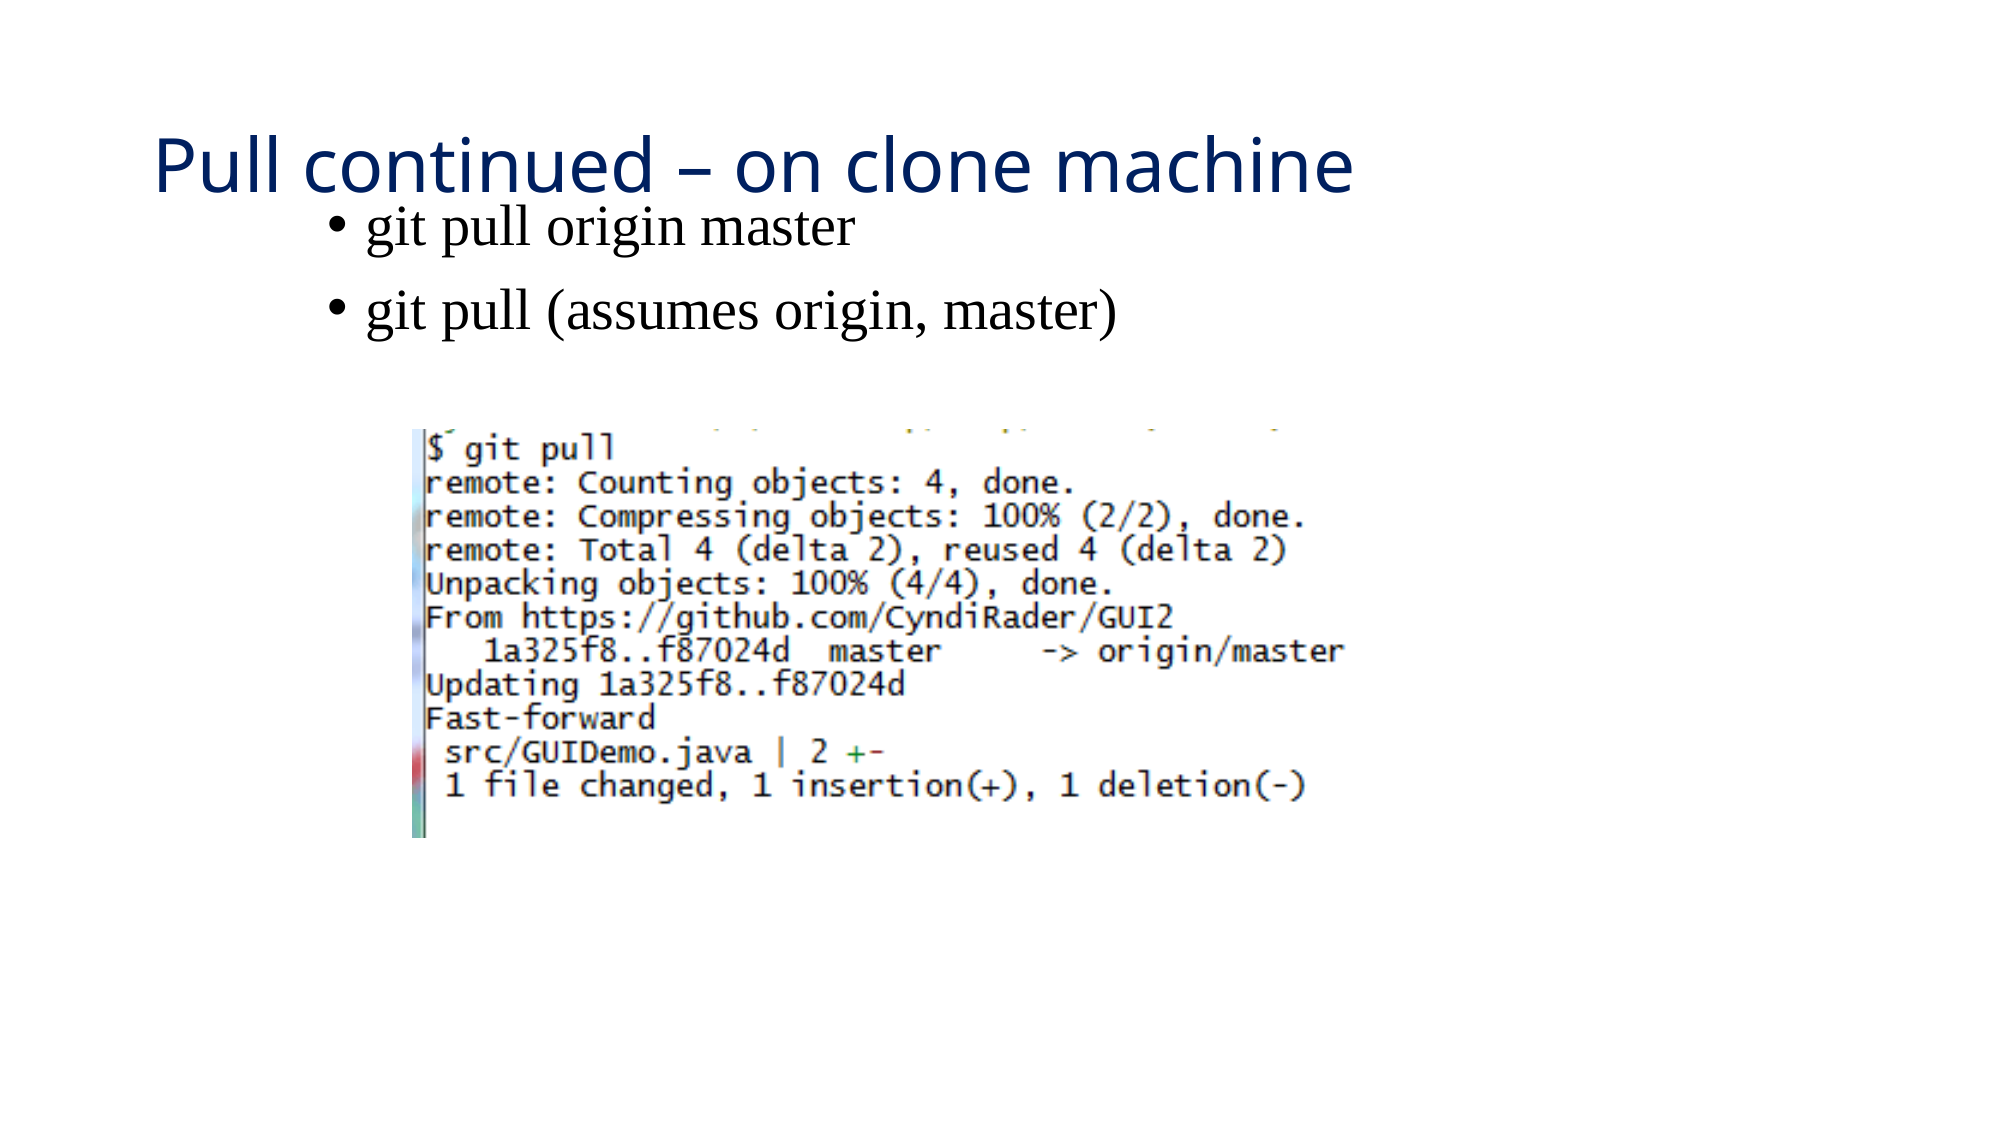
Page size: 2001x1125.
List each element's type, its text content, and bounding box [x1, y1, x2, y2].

title Pull continued – on clone machine [137, 59, 1863, 278]
picture [412, 429, 1504, 838]
list git pull origin master git pull (assumes origin, master) [312, 187, 1663, 388]
